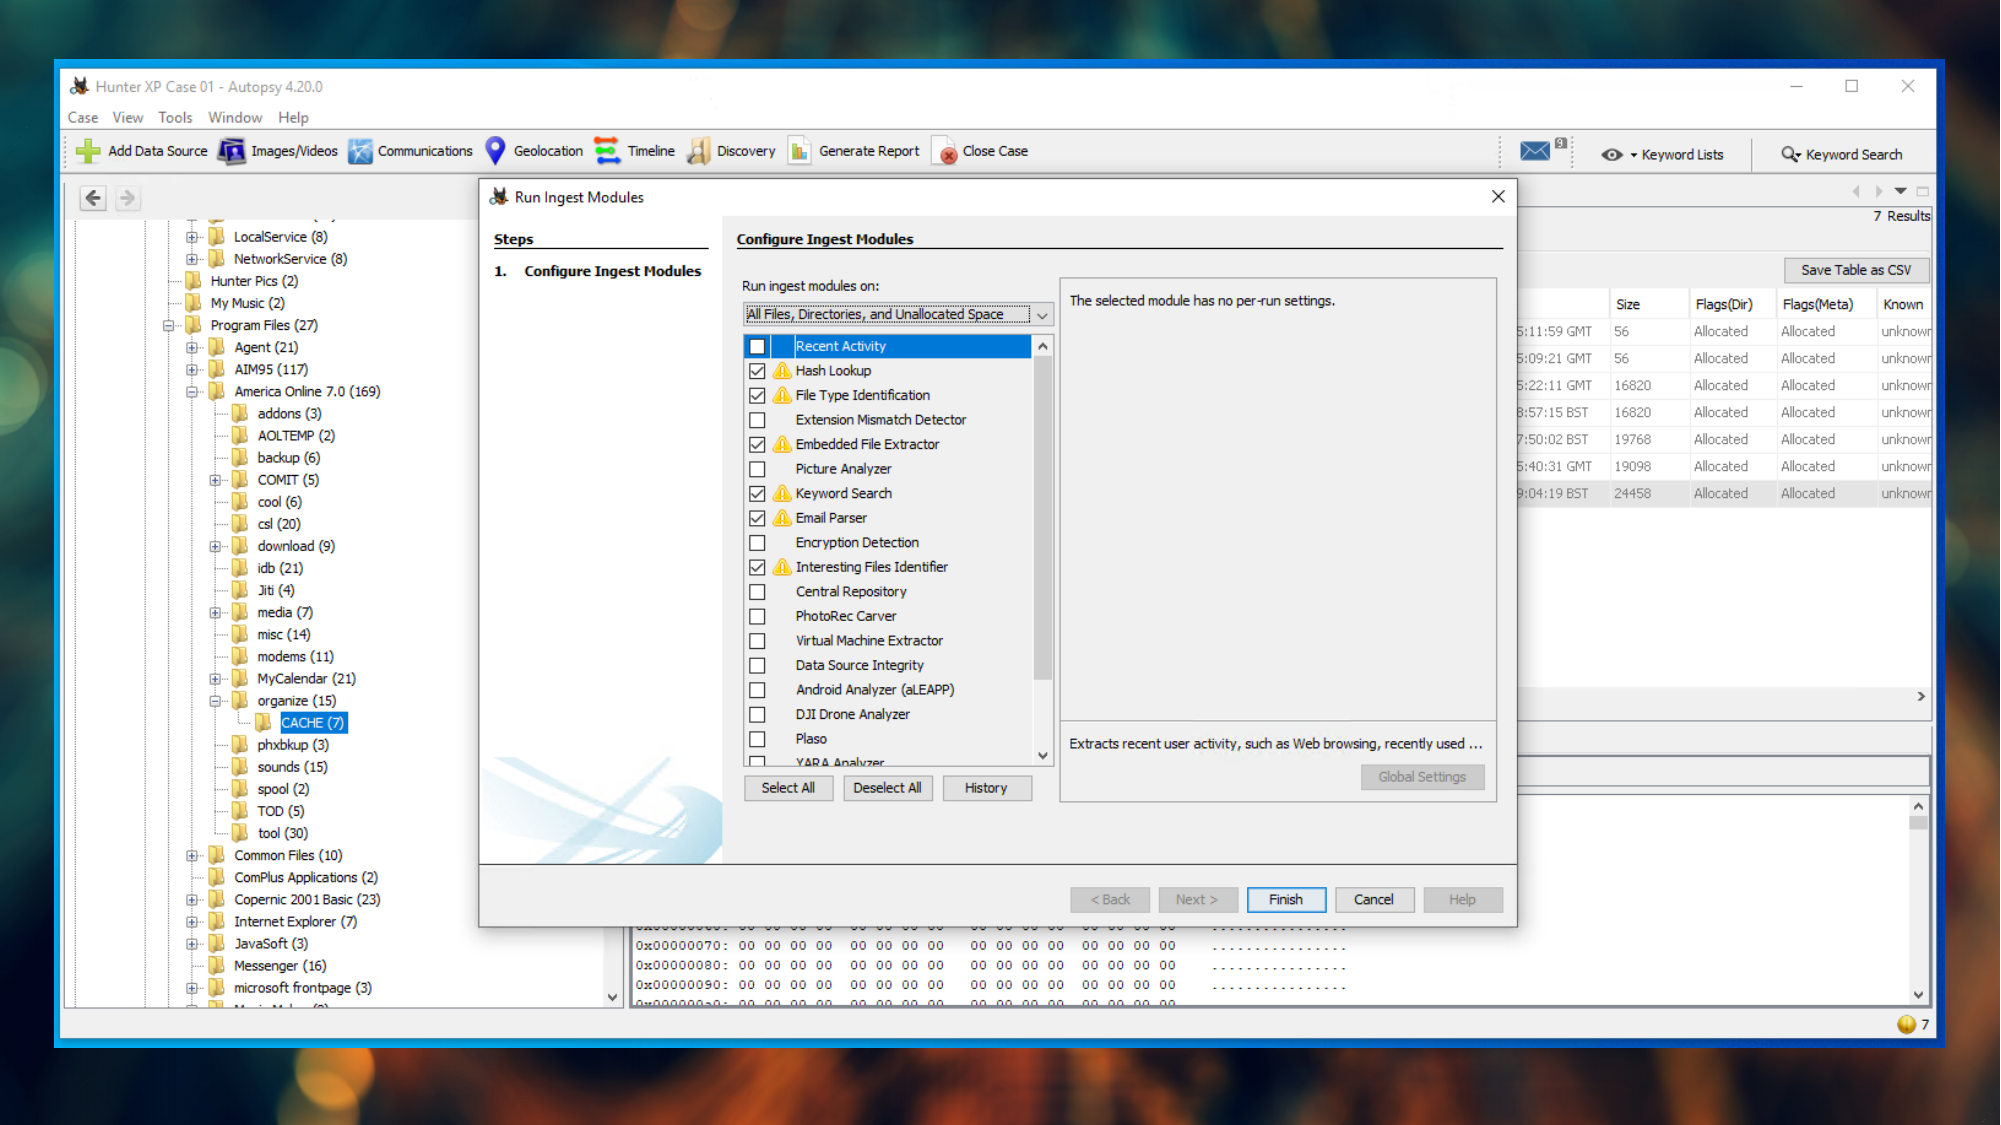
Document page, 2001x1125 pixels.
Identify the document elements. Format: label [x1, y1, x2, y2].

list [0, 0, 2000, 1125]
picture [57, 59, 1945, 1048]
